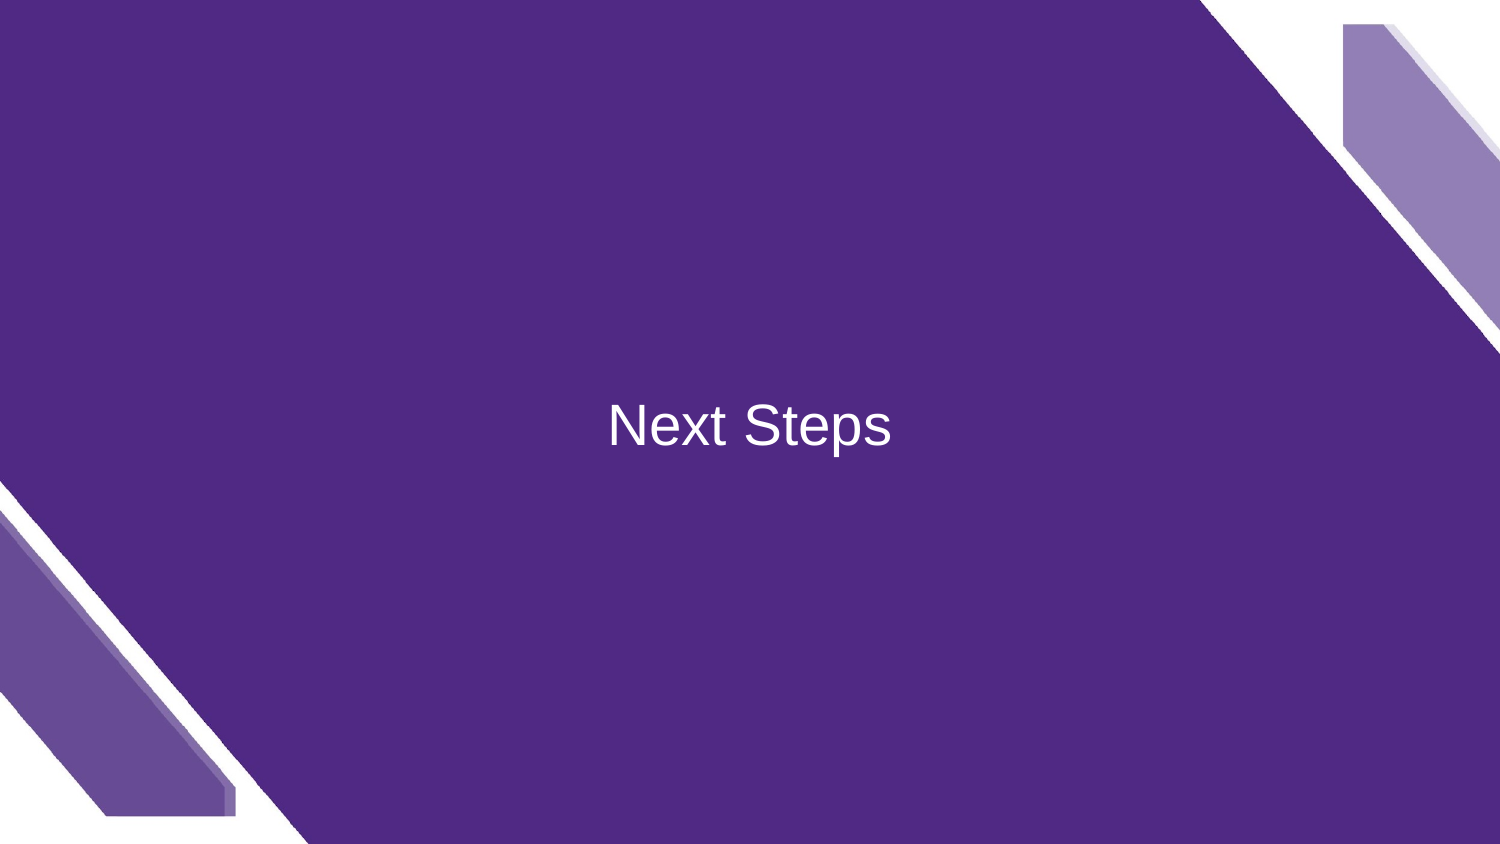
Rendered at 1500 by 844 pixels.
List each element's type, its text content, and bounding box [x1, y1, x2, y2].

title Next Steps [0, 0, 1500, 844]
